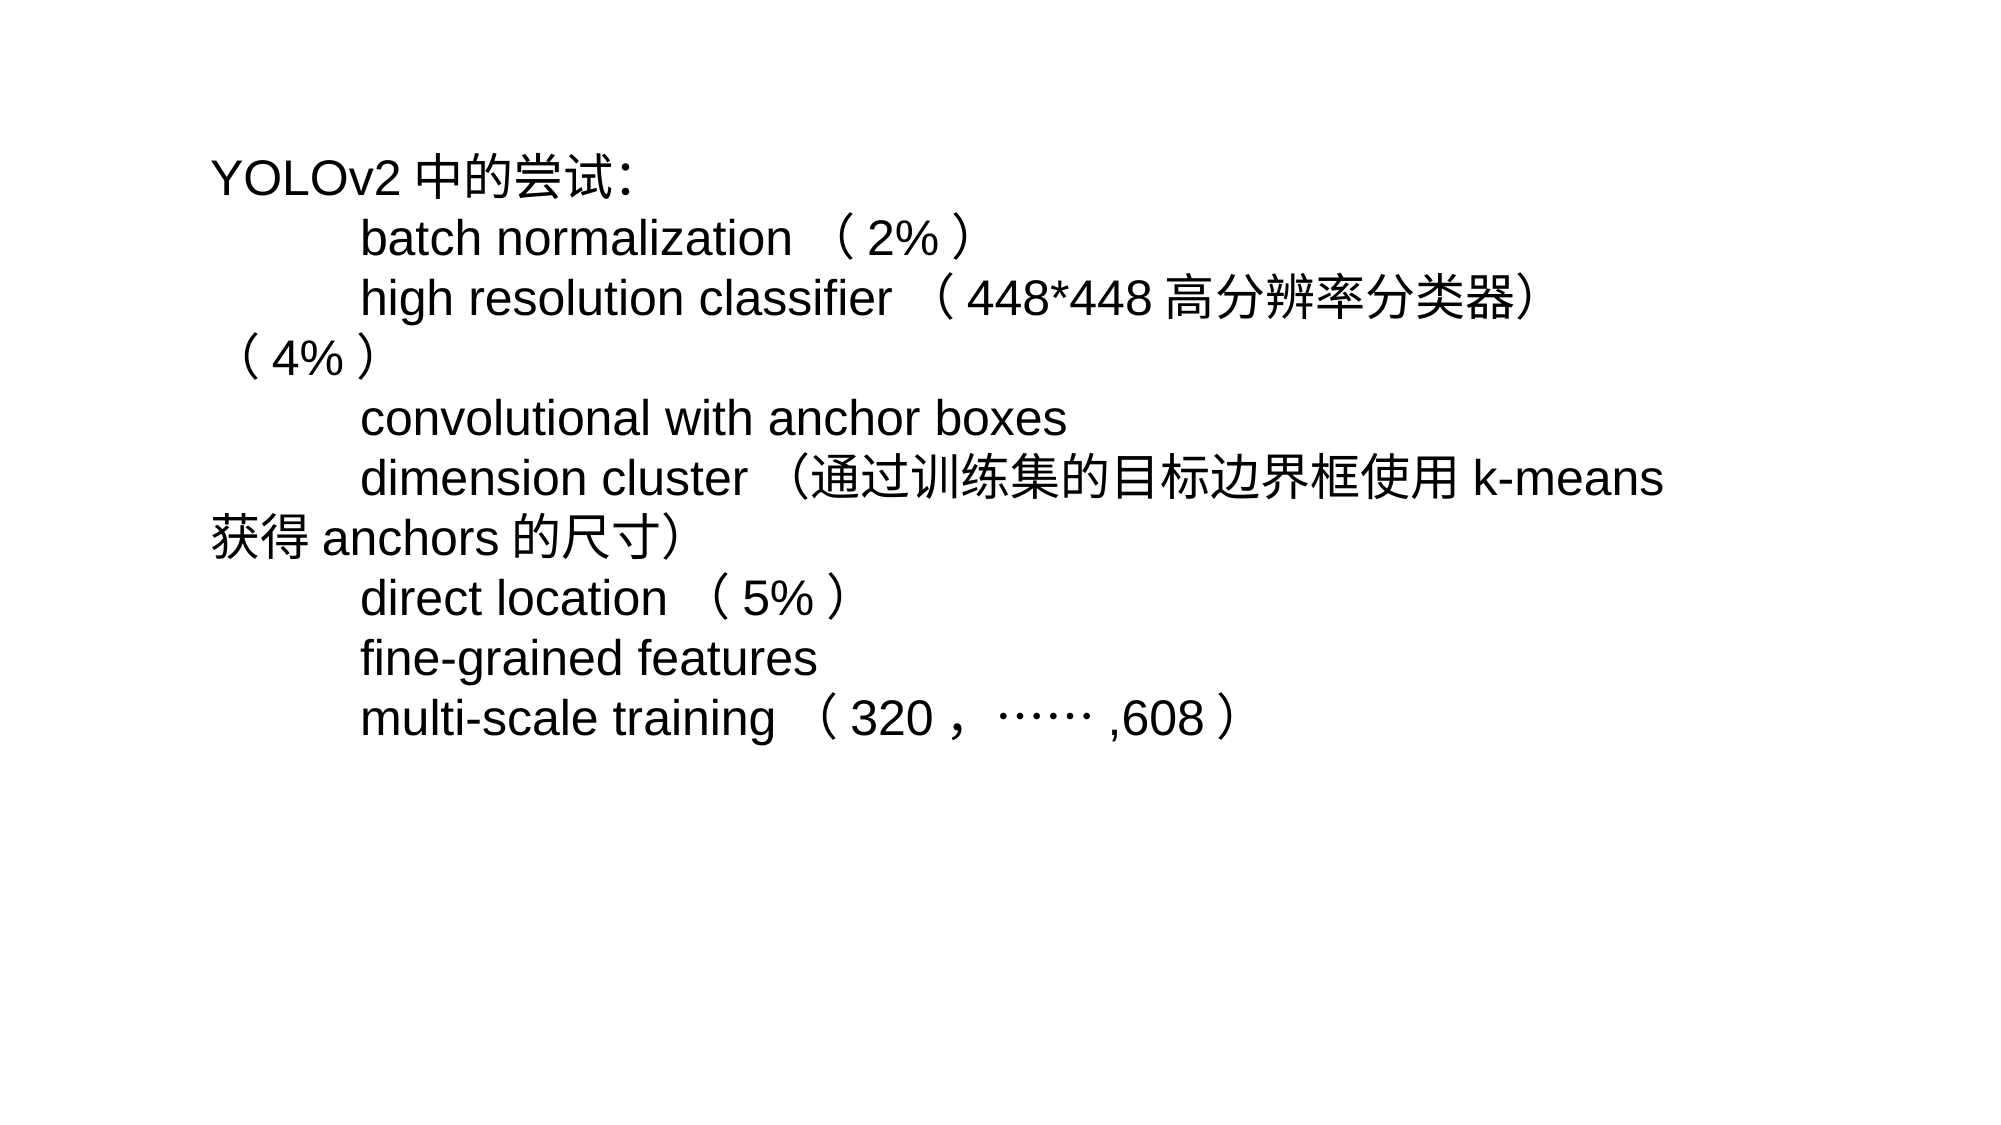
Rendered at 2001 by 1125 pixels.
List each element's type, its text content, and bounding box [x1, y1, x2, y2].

subtitle YOLOv2中的尝试： batch normalization（2%） high resolution classifier（448*448高分辨率分类器）（4%） convolutional with anchor boxes dimension cluster（通过训练集的目标边界框使用k-means获得anchors的尺寸） direct location（5%） fine-grained features multi-scale training（320，……,608） [195, 138, 1735, 822]
